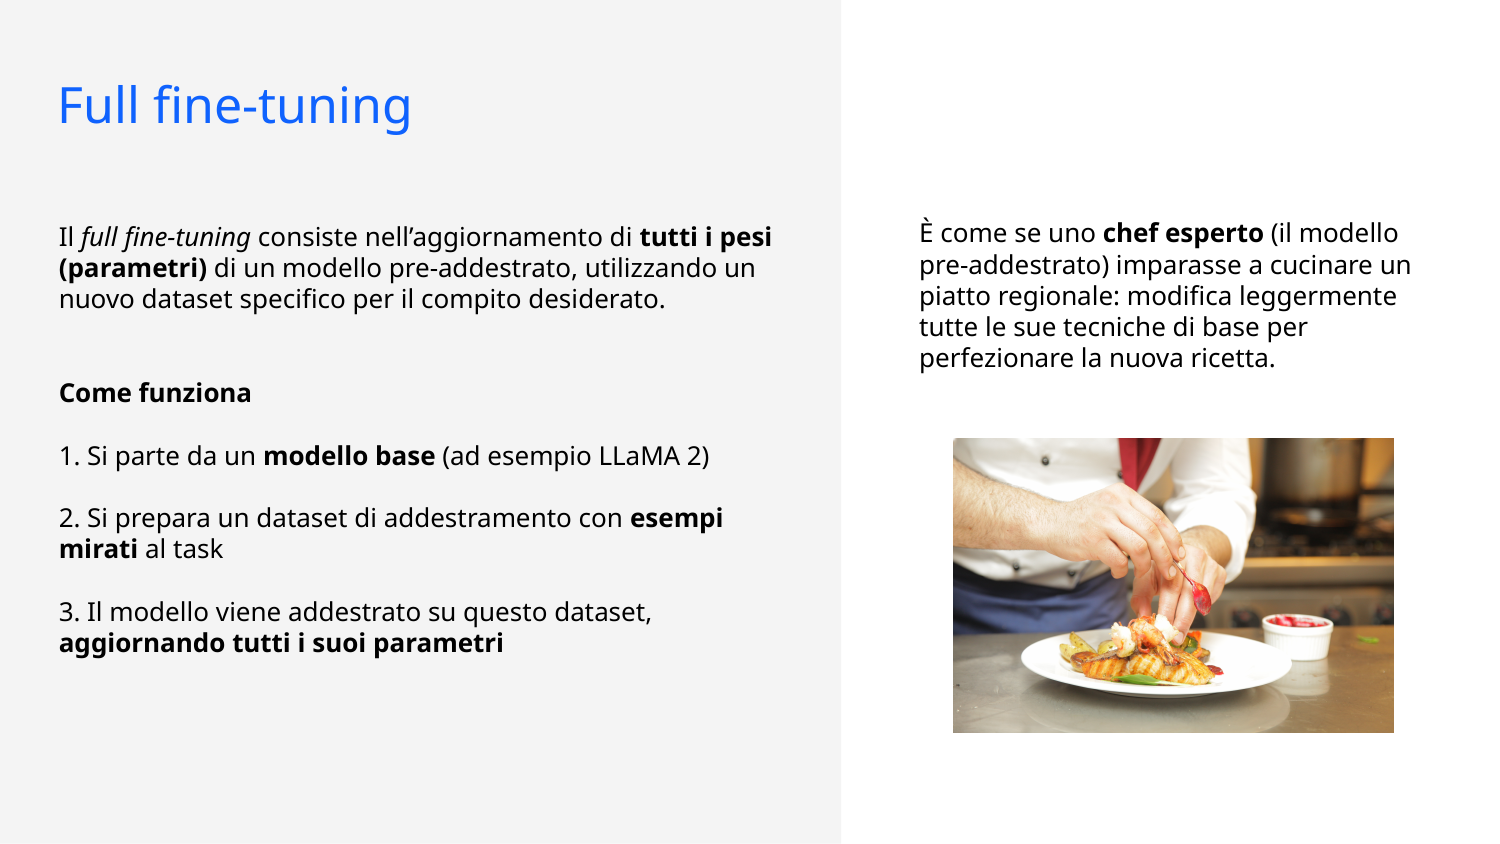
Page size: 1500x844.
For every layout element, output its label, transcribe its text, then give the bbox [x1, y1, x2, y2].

text_box Full fine-tuning [57, 72, 718, 134]
text_box Il full fine-tuning consiste nell’aggiornamento di tutti i pesi (parametri) di un modello pre-addestrato, utilizzando un nuovo dataset specifico per il compito desiderato. Come funziona Si parte da un modello base (ad esempio LLaMA 2) Si prepara un dataset di addestramento con esempi mirati al task Il modello viene addestrato su questo dataset, aggiornando tutti i suoi parametri [43, 181, 798, 697]
text_box [0, 0, 842, 844]
picture [953, 438, 1395, 733]
text_box È come se uno chef esperto (il modello pre-addestrato) imparasse a cucinare un piatto regionale: modifica leggermente tutte le sue tecniche di base per perfezionare la nuova ricetta. [904, 209, 1444, 381]
